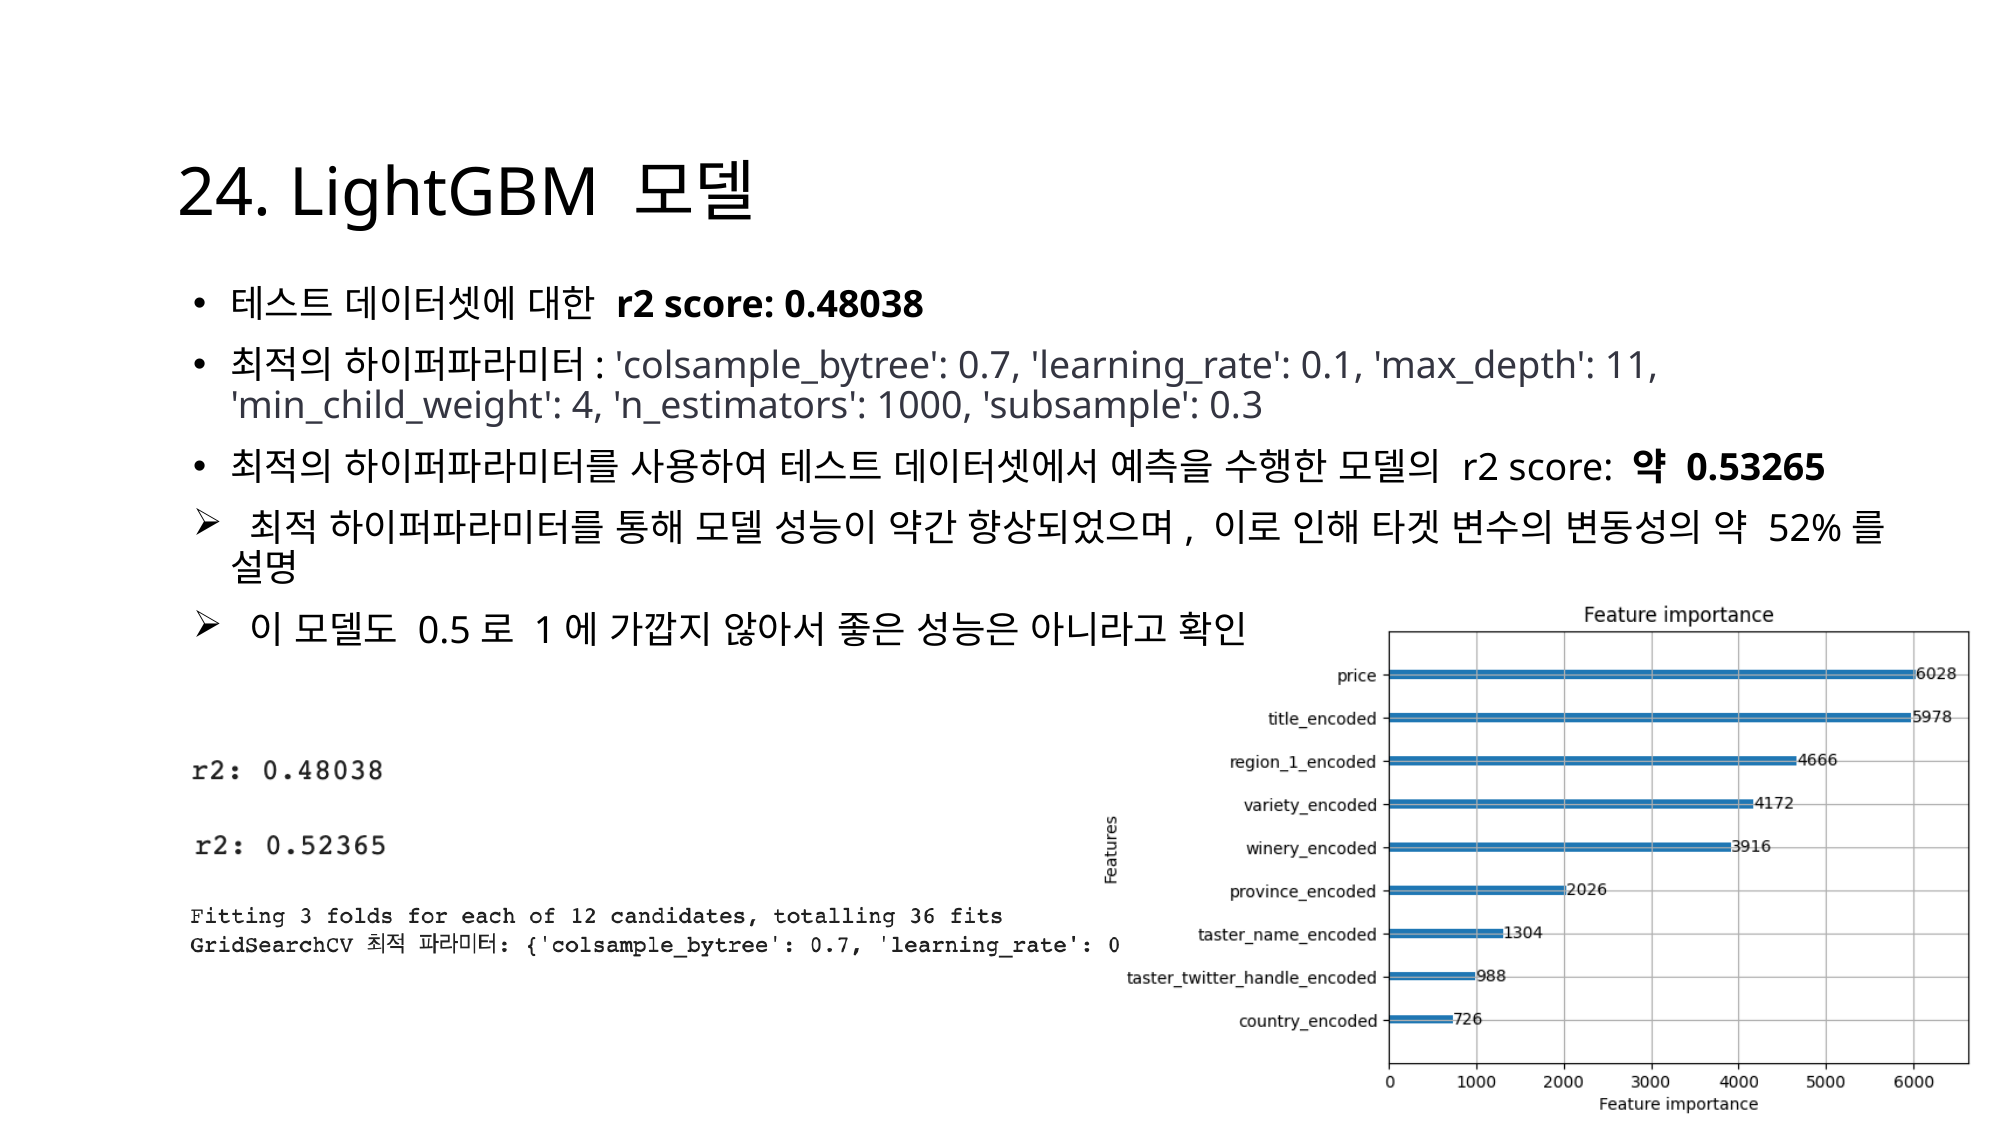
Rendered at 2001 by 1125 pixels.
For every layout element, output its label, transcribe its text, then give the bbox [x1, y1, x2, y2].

picture [162, 737, 419, 795]
list 테스트 데이터셋에 대한 r2 score: 0.48038 최적의 하이퍼파라미터: 'colsample_bytree': 0.7, 'learning_rate': 0.1, 'max_depth': 11, 'min_child_weight': 4, 'n_estimators': 1000, 'subsample': 0.3 최적의 하이퍼파라미터를 사용하여 테스트 데이터셋에서 예측을 수행한 모델의 r2 score: 약 0.53265 최적 하이퍼파라미터를 통해 모델 성능이 약간 향상되었으며, 이로 인해 타겟 변수의 변동성의 약 52%를 설명 이 모델도 0.5로 1에 가깝지 않아서 좋은 성능은 아니라고 확인 [178, 277, 1924, 738]
text_box 24. LightGBM 모델 [162, 84, 1888, 303]
picture [182, 594, 1980, 1125]
picture [182, 811, 399, 870]
